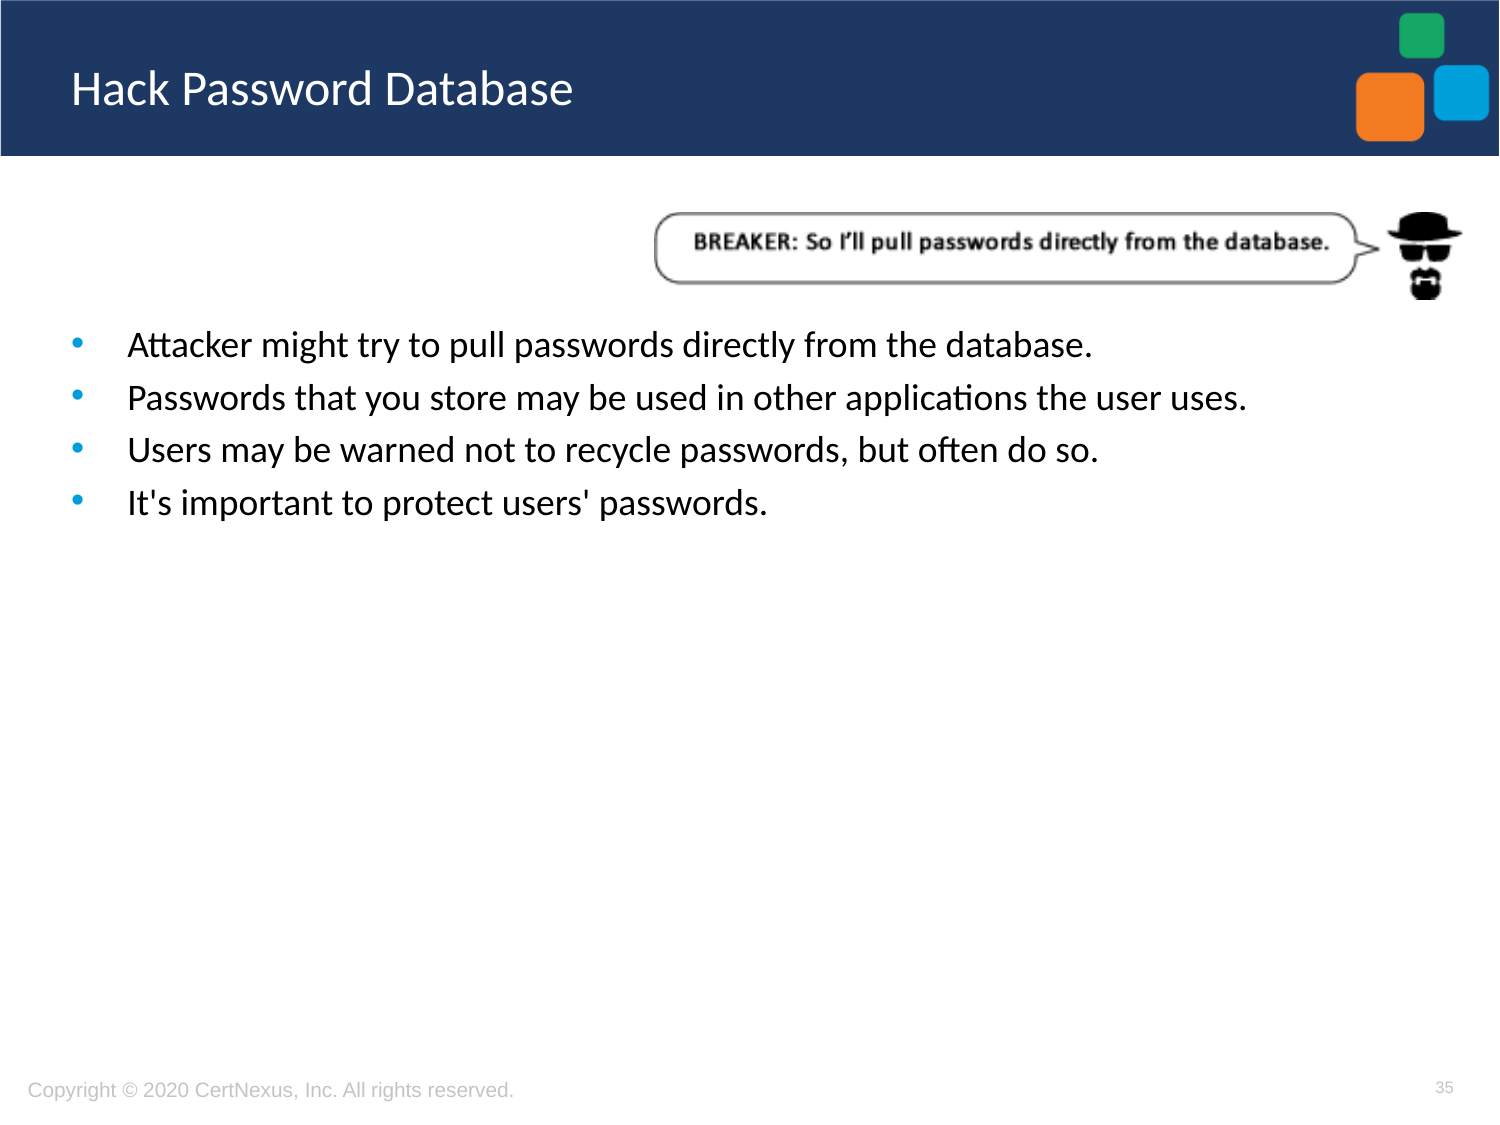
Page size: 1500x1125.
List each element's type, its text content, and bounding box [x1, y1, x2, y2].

list Attacker might try to pull passwords directly from the database. Passwords that you store may be used in other applications the user uses. Users may be warned not to recycle passwords, but often do so. It's important to protect users' passwords. [56, 312, 1444, 1021]
picture [653, 212, 1470, 301]
title Hack Password Database [56, 16, 1350, 155]
picture [0, 0, 1500, 156]
slide_number 35 [1118, 1057, 1469, 1118]
